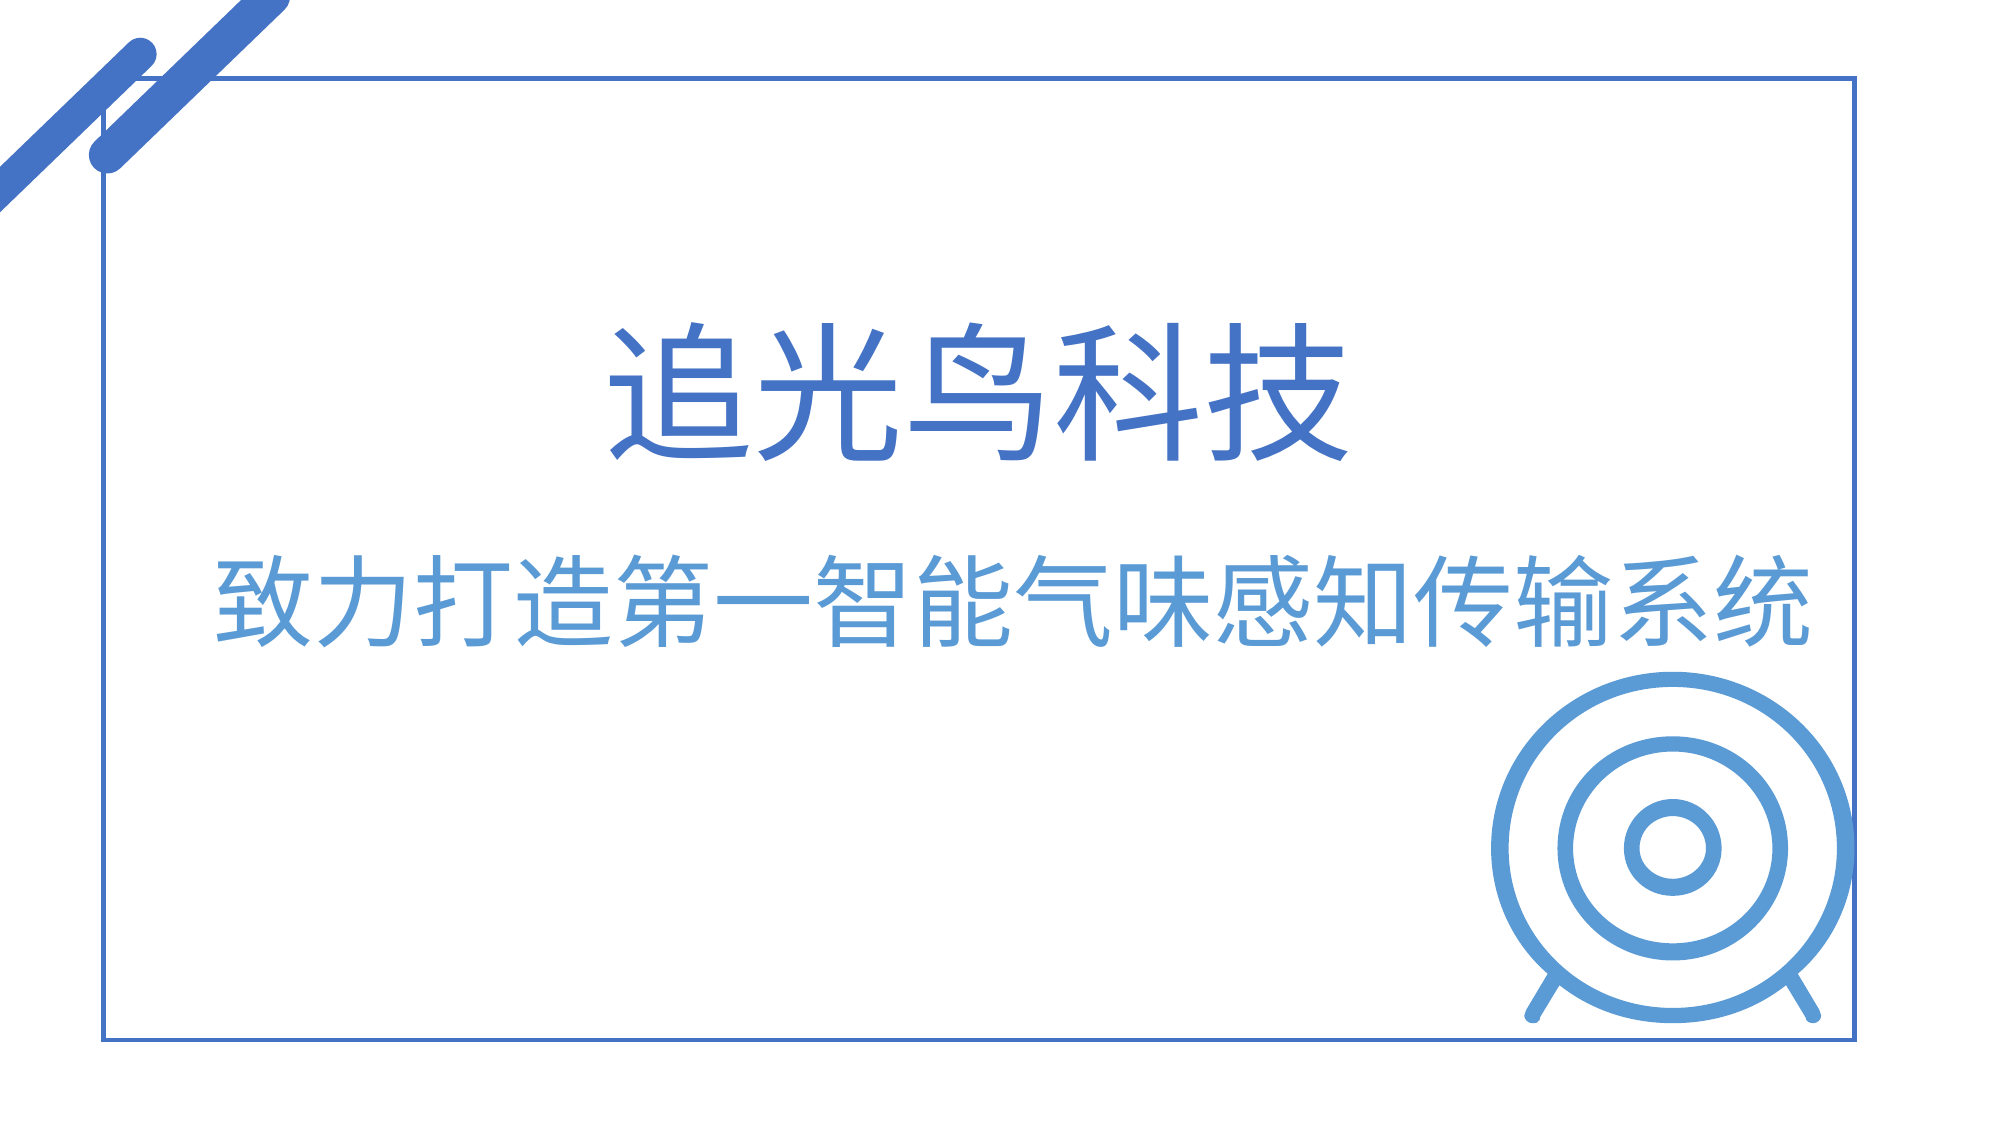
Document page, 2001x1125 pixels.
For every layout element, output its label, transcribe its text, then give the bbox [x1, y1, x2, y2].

text_box [102, 77, 1855, 1041]
text_box [0, 36, 158, 214]
text_box 追光鸟科技 致力打造第一智能气味感知传输系统 [103, 202, 1855, 667]
text_box [87, 0, 291, 175]
text_box [1491, 671, 1855, 1024]
